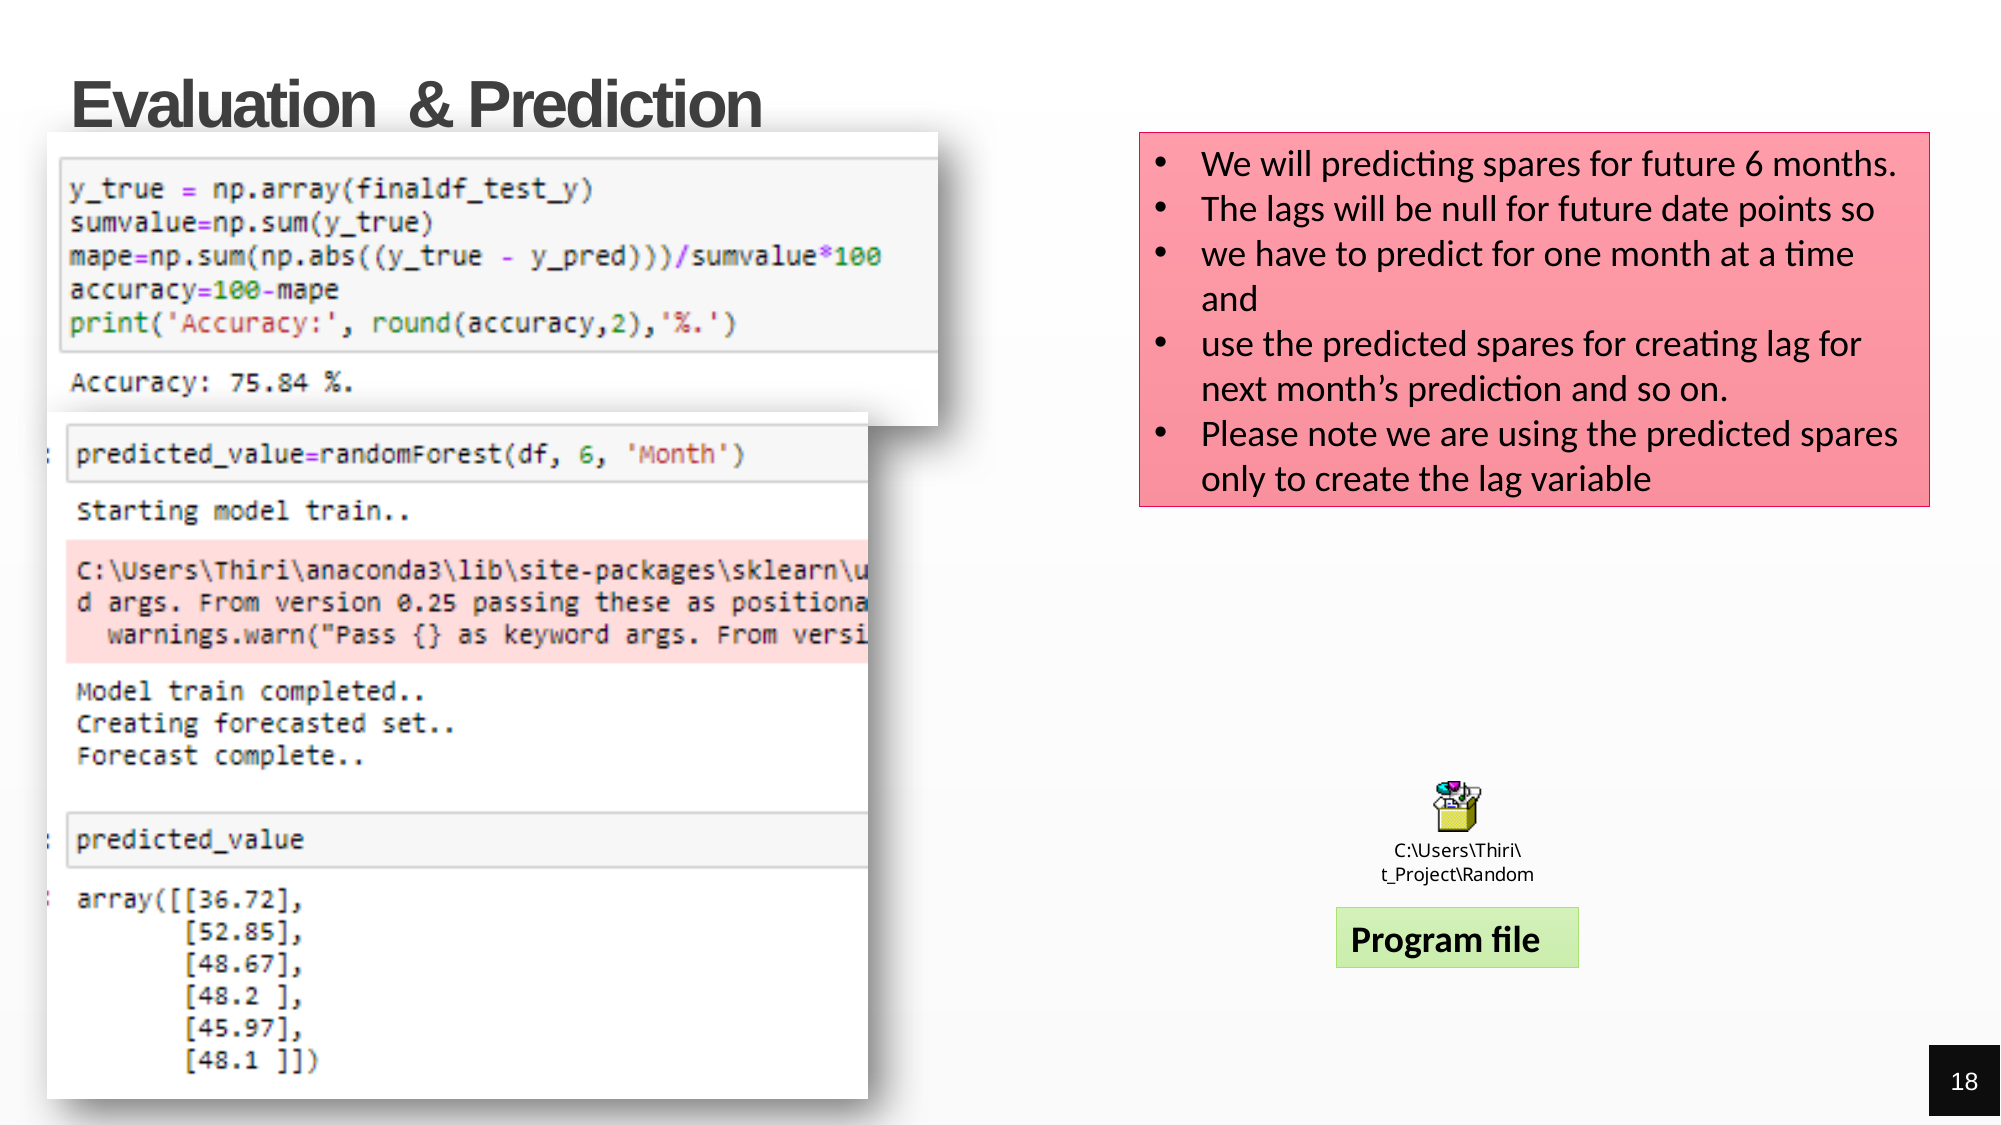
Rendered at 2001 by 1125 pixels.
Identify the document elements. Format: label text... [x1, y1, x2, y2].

text_box Program file [1336, 907, 1579, 968]
title Evaluation & Prediction [70, 70, 1930, 142]
text_box We will predicting spares for future 6 months. The lags will be null for future date points so we have to predict for one month at a time and use the predicted spares for creating lag for next month’s prediction and so on. Please note we are using the predicted spares only to create the lag variable [1139, 132, 1930, 507]
slide_number 18 [1929, 1045, 2000, 1116]
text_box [1382, 781, 1533, 908]
picture [47, 132, 938, 1099]
